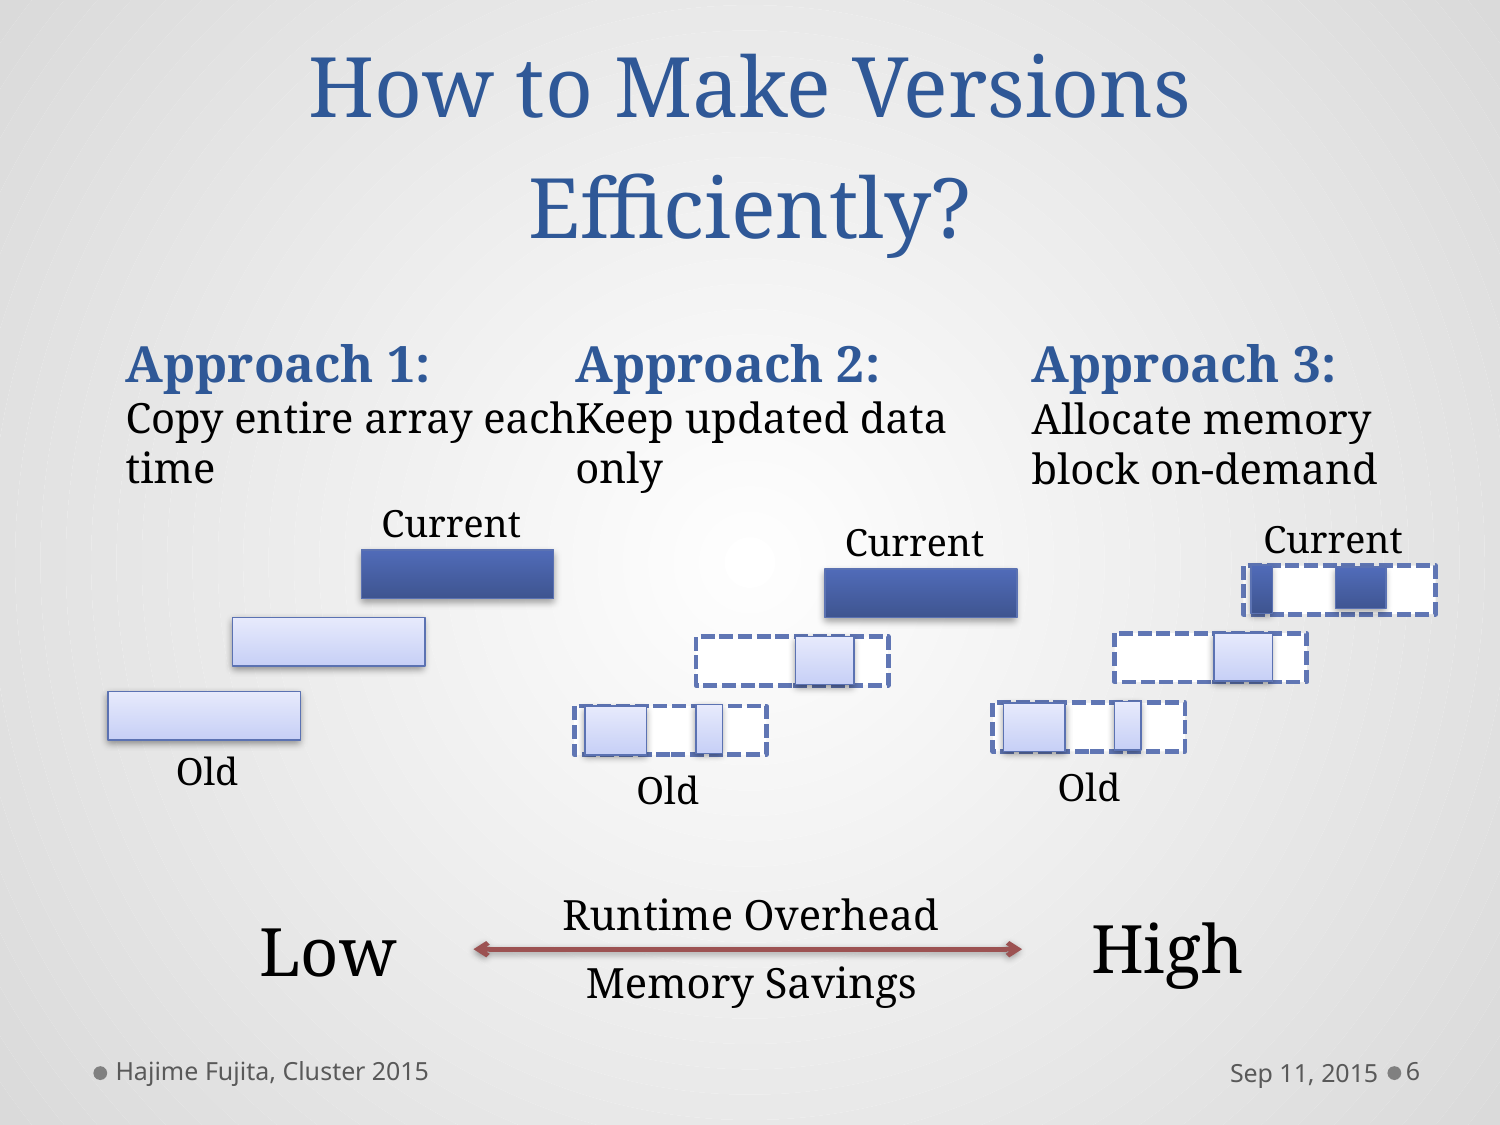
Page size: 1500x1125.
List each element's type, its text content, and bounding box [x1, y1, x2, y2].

text_box [726, 704, 769, 757]
text_box [1112, 631, 1210, 684]
slide_number 6 [1401, 1042, 1494, 1103]
text_box [1145, 700, 1187, 754]
text_box [1003, 702, 1066, 752]
text_box Old [110, 740, 304, 801]
text_box [1250, 564, 1273, 614]
text_box [584, 705, 647, 756]
text_box [795, 636, 855, 685]
text_box Current [366, 492, 559, 553]
text_box [824, 568, 1018, 618]
text_box Approach 1: Copy entire array each time [110, 324, 560, 500]
text_box High [1042, 898, 1293, 994]
text_box [853, 634, 891, 688]
text_box [694, 634, 792, 688]
text_box [1271, 631, 1309, 684]
text_box Current [829, 511, 1023, 572]
text_box Old [992, 756, 1185, 817]
text_box Approach 2: Keep updated data only [560, 324, 998, 500]
text_box [361, 549, 554, 599]
footer Hajime Fujita, Cluster 2015 [108, 1042, 576, 1103]
text_box [646, 704, 692, 757]
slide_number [1043, 1042, 1386, 1103]
text_box Approach 3: Allocate memory block on-demand [1016, 325, 1481, 501]
text_box [1069, 700, 1113, 754]
text_box Old [571, 759, 764, 820]
text_box [232, 617, 426, 667]
title How to Make Versions Efficiently? [75, 0, 1425, 263]
text_box [1114, 701, 1142, 751]
text_box Current [1248, 508, 1441, 568]
text_box Low [202, 902, 454, 998]
text_box [1241, 565, 1248, 617]
text_box [572, 704, 585, 757]
text_box [695, 704, 723, 754]
text_box [1276, 568, 1336, 617]
text_box [107, 691, 301, 741]
text_box [1335, 566, 1387, 609]
text_box Memory Savings [509, 957, 994, 1014]
text_box Runtime Overhead [508, 880, 993, 946]
text_box [1213, 632, 1273, 682]
text_box [1385, 568, 1438, 617]
text_box [990, 700, 1004, 754]
